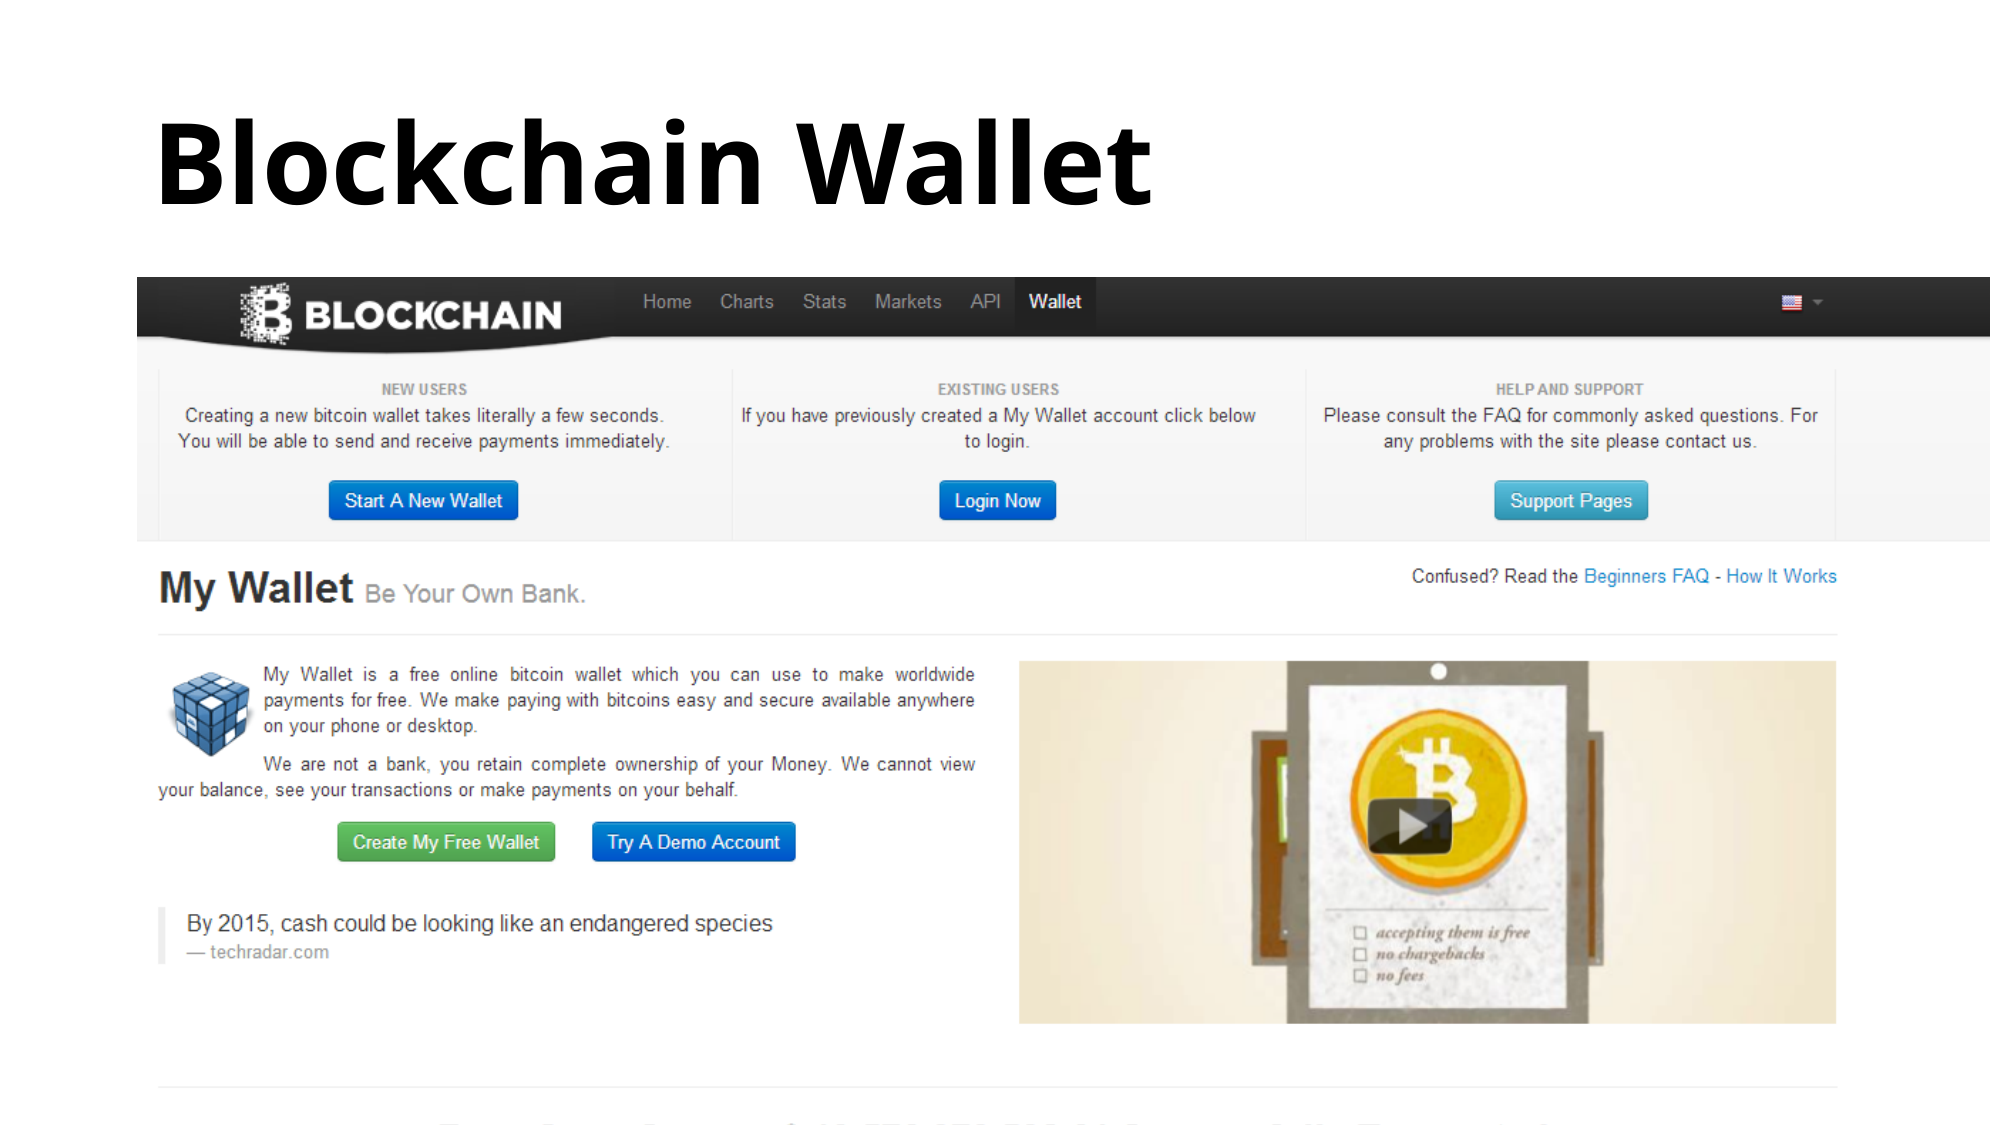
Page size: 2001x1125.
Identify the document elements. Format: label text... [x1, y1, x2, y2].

title Blockchain Wallet [137, 59, 1863, 277]
picture [137, 277, 1990, 1125]
